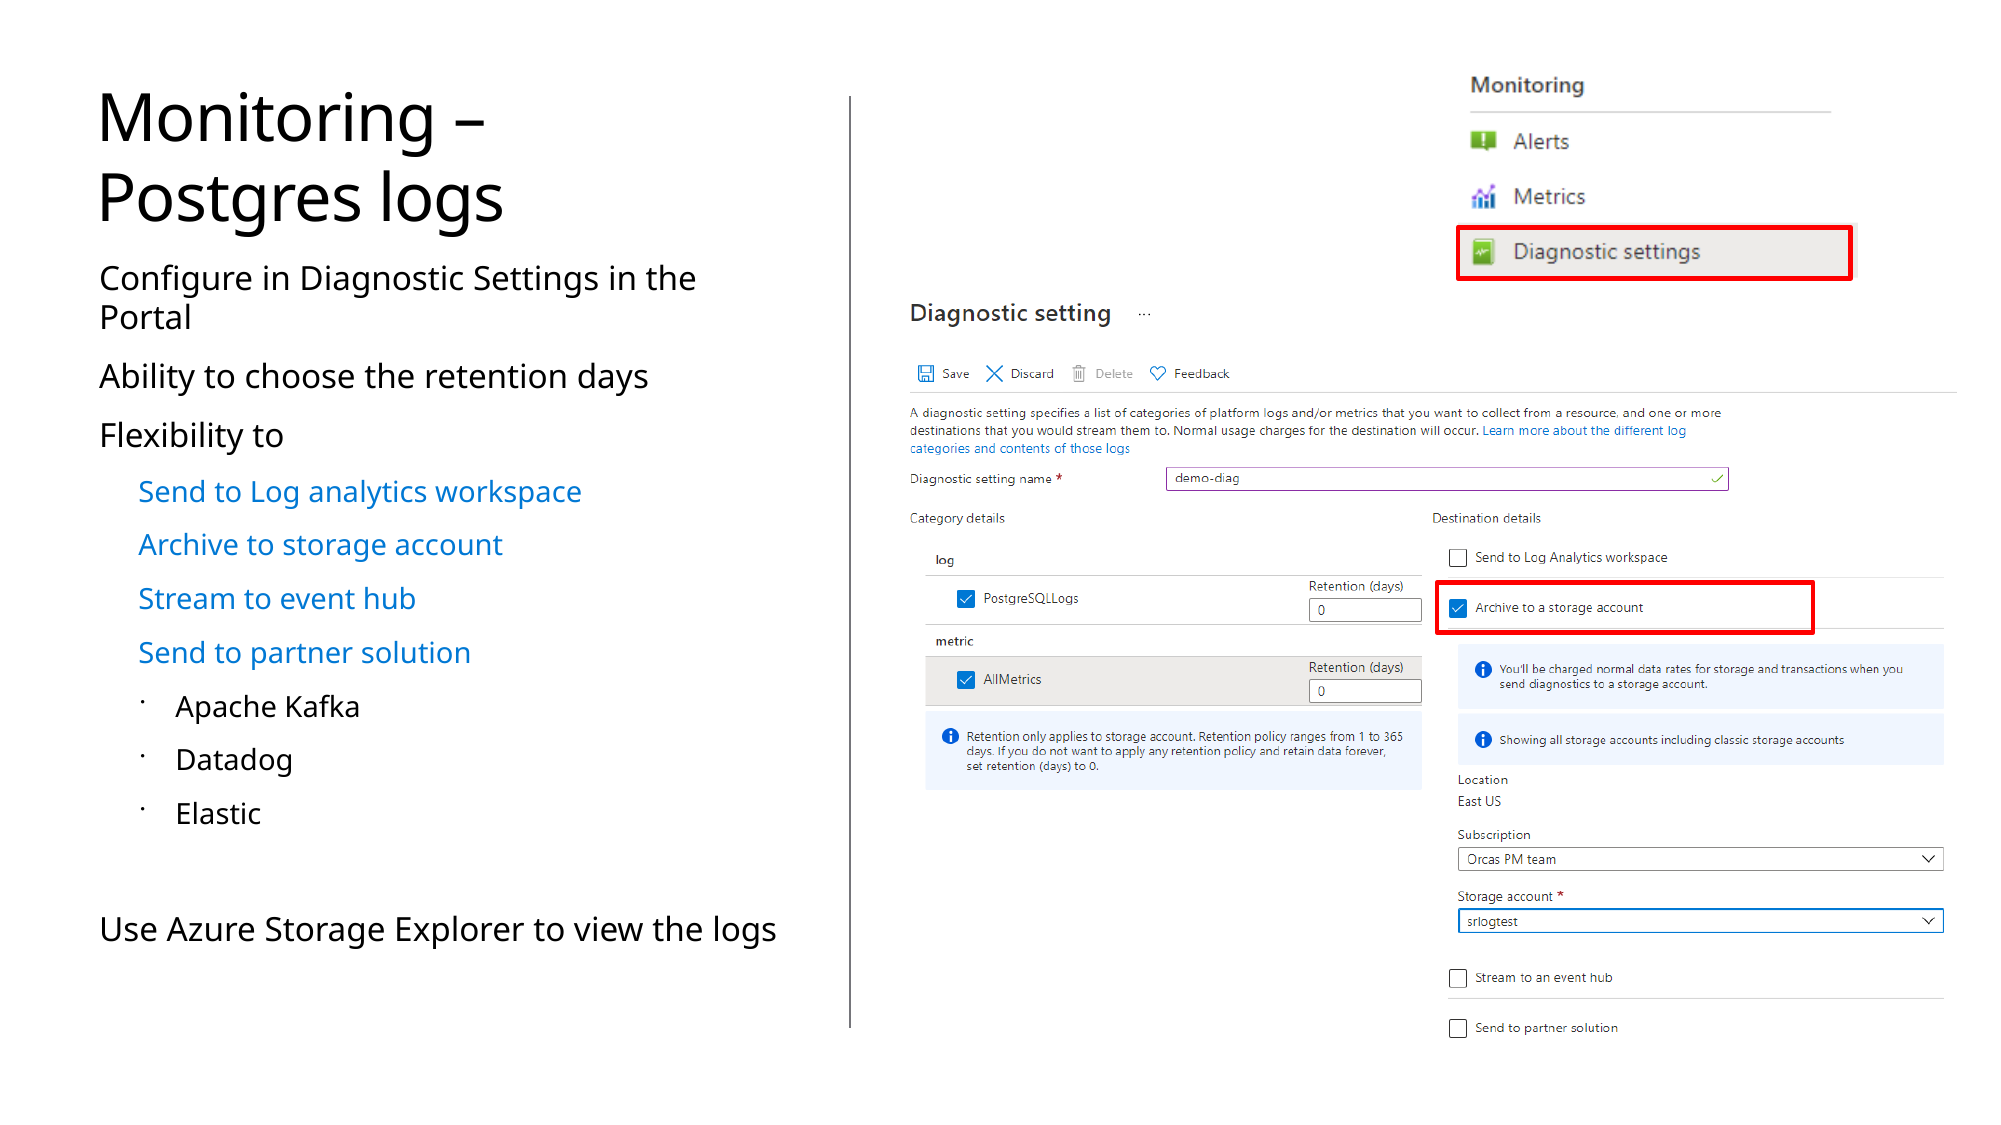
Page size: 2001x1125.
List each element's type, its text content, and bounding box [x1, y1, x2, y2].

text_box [897, 290, 1957, 1043]
list Configure in Diagnostic Settings in the Portal Ability to choose the retention days Flexibility to Send to Log analytics workspace Archive to storage account Stream to event hub Send to partner solution Apache Kafka Datadog Elastic Use Azure Storage Explorer to view the logs [99, 256, 785, 1074]
picture [1457, 66, 1859, 290]
title Monitoring – Postgres logs [96, 75, 726, 188]
